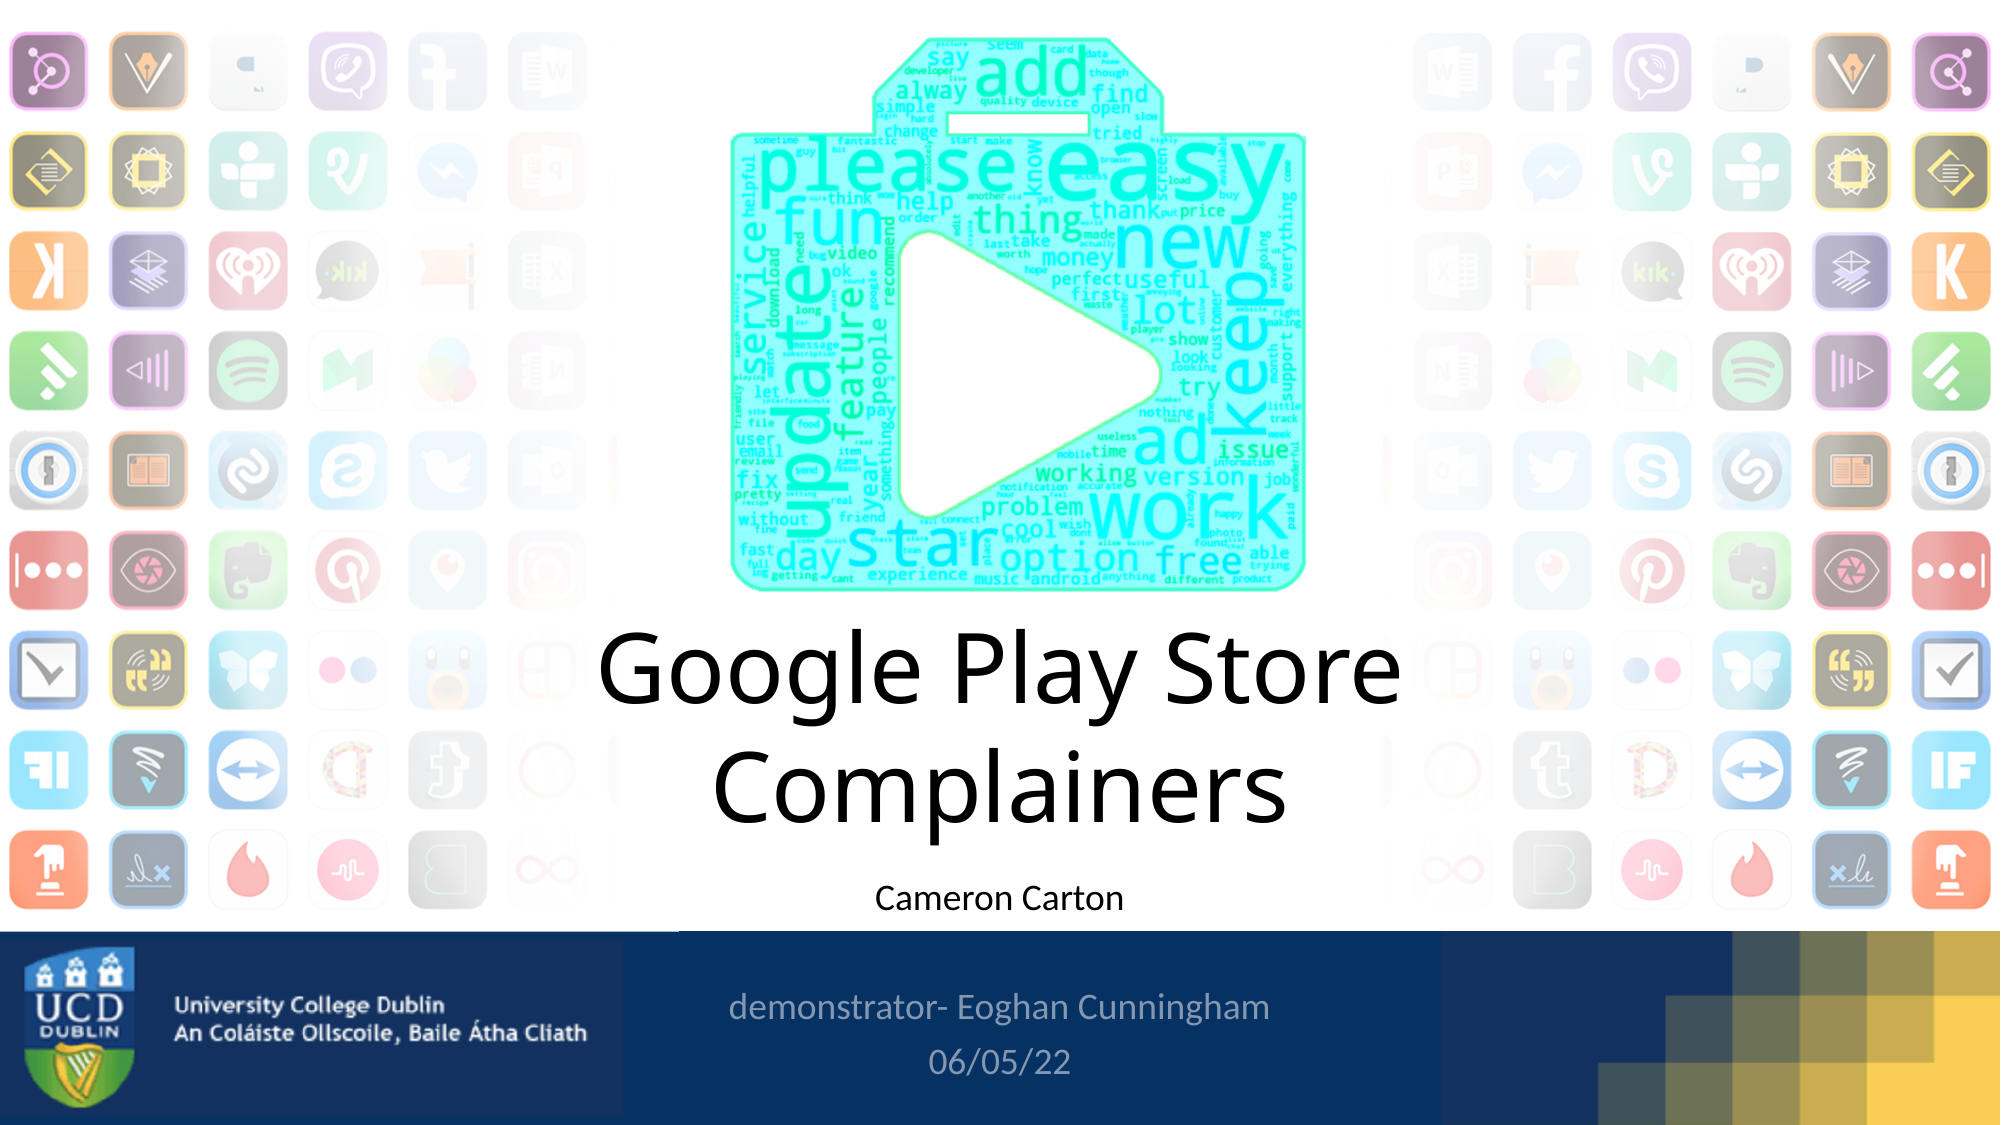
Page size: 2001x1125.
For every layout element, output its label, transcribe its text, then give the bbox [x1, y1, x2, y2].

picture [0, 0, 2000, 1125]
subtitle Cameron Carton demonstrator- Eoghan Cunningham 06/05/22 [249, 942, 1750, 1104]
